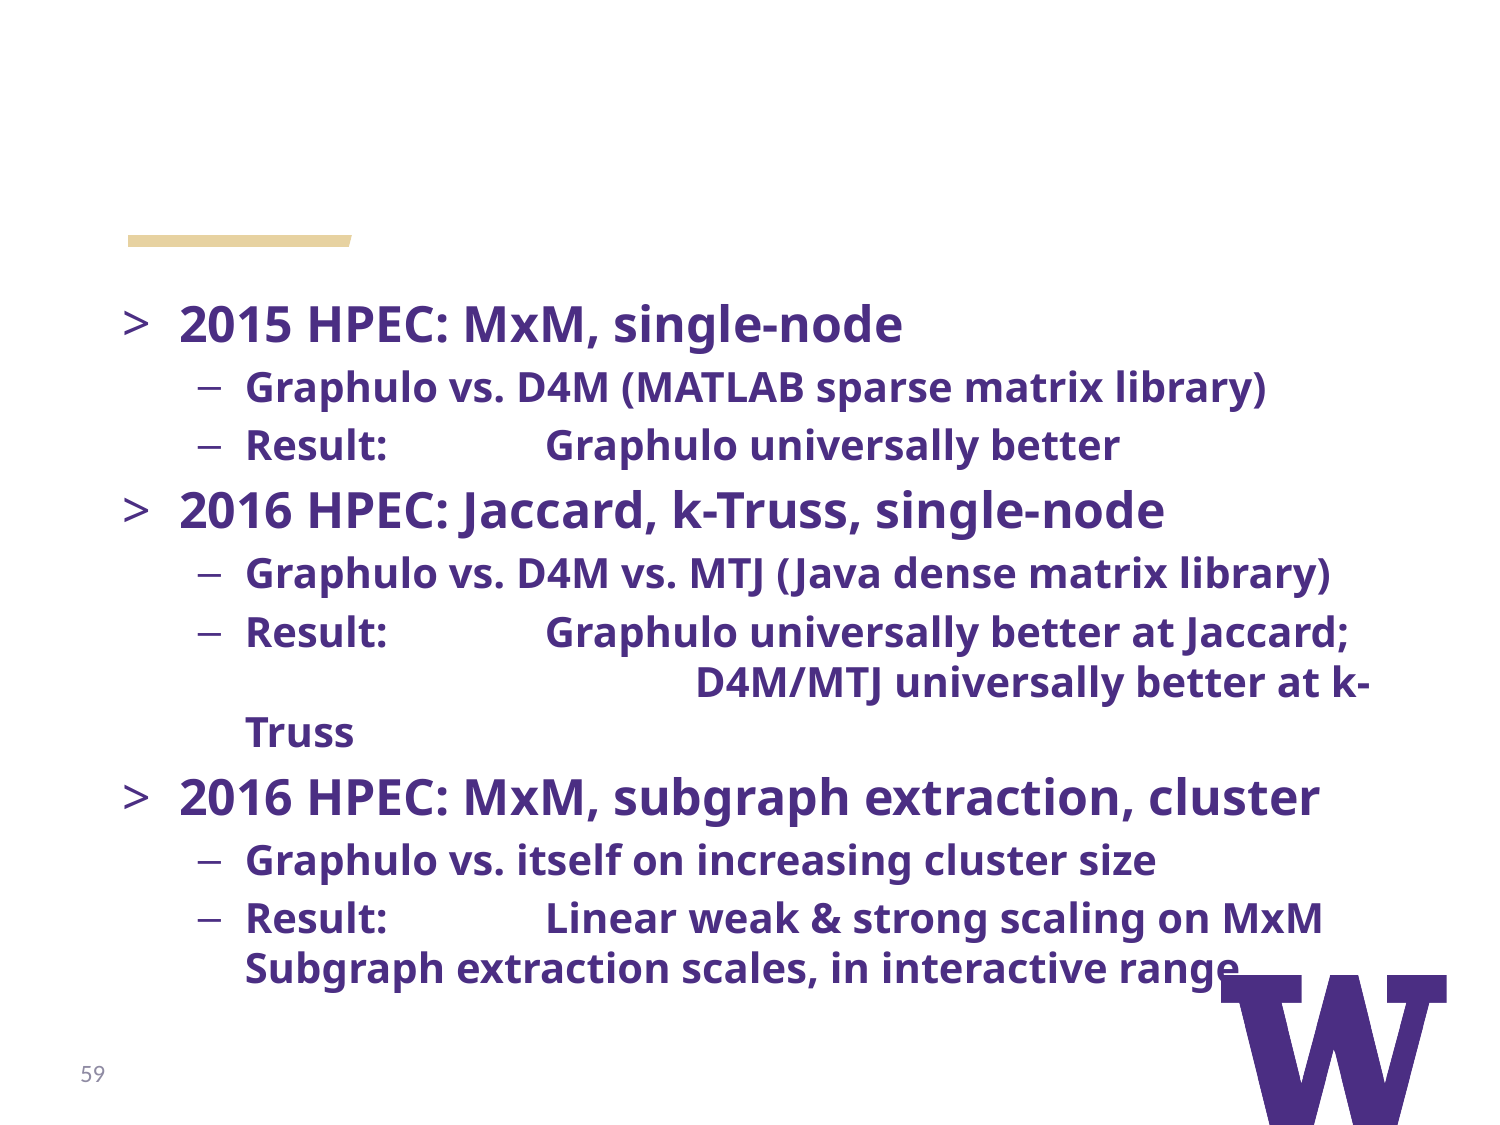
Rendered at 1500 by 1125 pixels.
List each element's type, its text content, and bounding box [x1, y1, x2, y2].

picture [128, 235, 352, 247]
list 2015 HPEC: MxM, single-node Graphulo vs. D4M (MATLAB sparse matrix library) Result: Graphulo universally better 2016 HPEC: Jaccard, k-Truss, single-node Graphulo vs. D4M vs. MTJ (Java dense matrix library) Result: Graphulo universally better at Jaccard; D4M/MTJ universally better at k-Truss 2016 HPEC: MxM, subgraph extraction, cluster Graphulo vs. itself on increasing cluster size Result: Linear weak & strong scaling on MxM Subgraph extraction scales, in interactive range [108, 284, 1453, 944]
slide_number 59 [64, 1042, 403, 1103]
picture [1221, 975, 1447, 1125]
